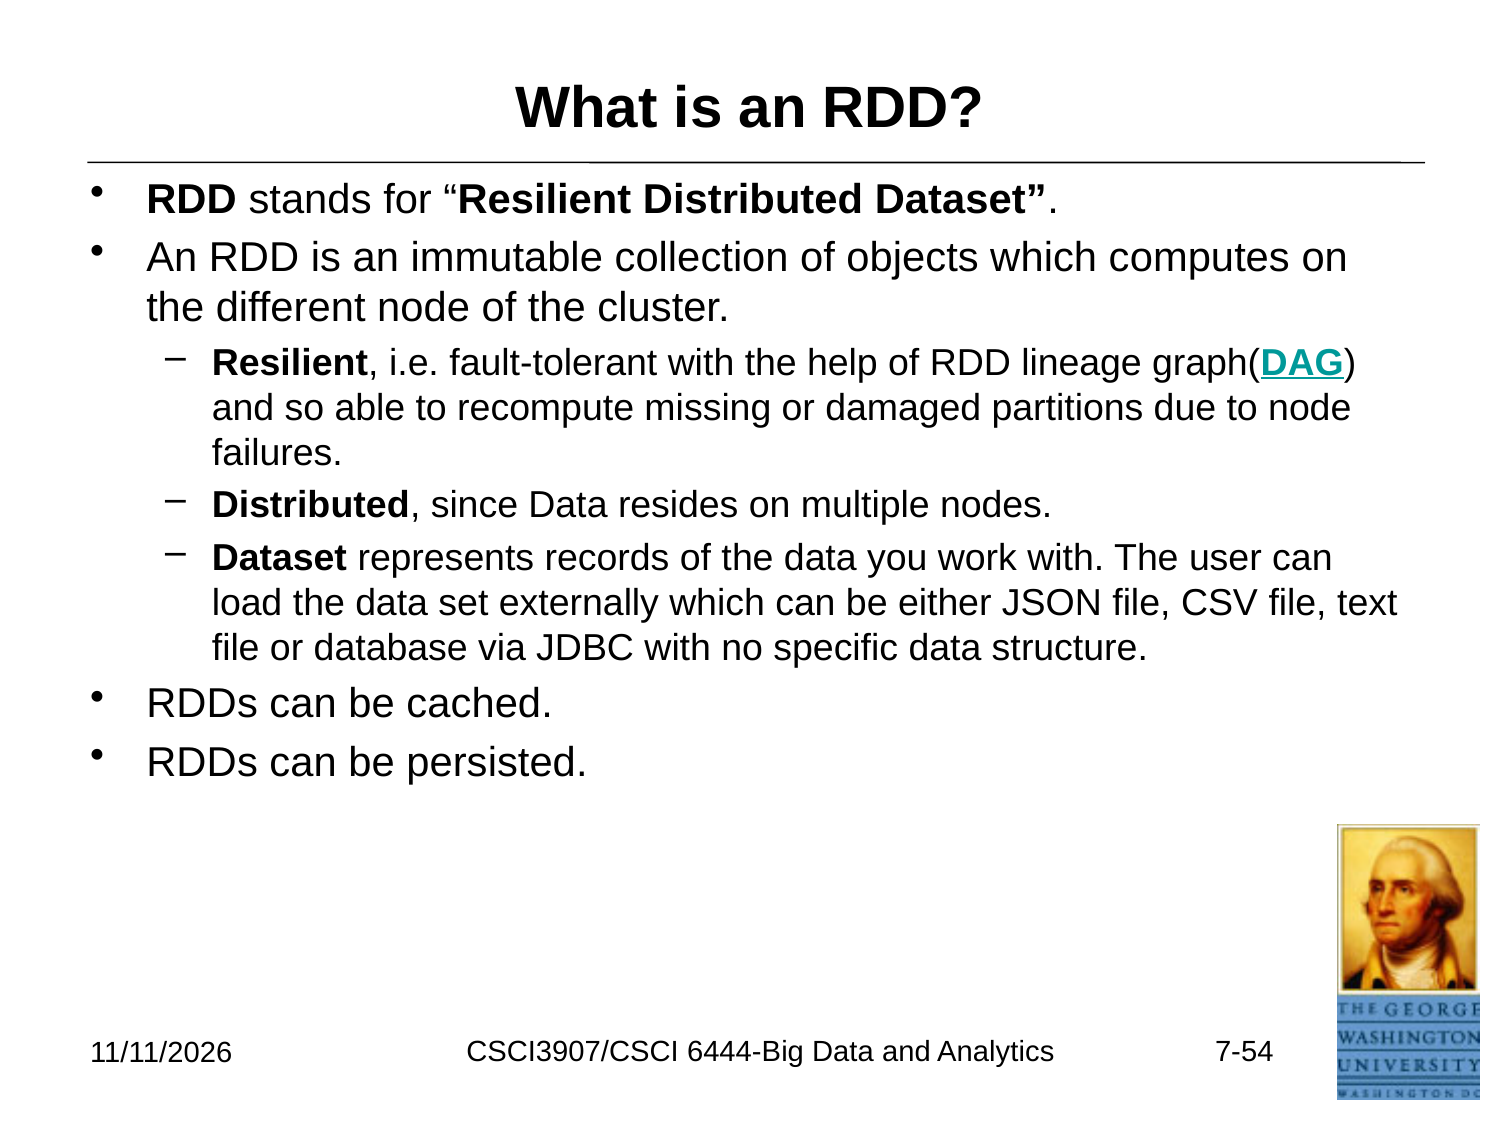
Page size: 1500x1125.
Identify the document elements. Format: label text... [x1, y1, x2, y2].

picture [1337, 824, 1480, 1100]
title What is an RDD? [75, 45, 1425, 163]
footer CSCI3907/CSCI 6444-Big Data and Analytics [323, 1024, 1199, 1103]
slide_number 7-54 [1200, 1025, 1313, 1104]
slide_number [75, 1026, 324, 1105]
list RDD stands for “Resilient Distributed Dataset”. An RDD is an immutable collection of objects which computes on the different node of the cluster. Resilient, i.e. fault-tolerant with the help of RDD lineage graph(DAG) and so able to recompute missing or damaged partitions due to node failures. Distributed, since Data resides on multiple nodes. Dataset represents records of the data you work with. The user can load the data set externally which can be either JSON file, CSV file, text file or database via JDBC with no specific data structure. RDDs can be cached. RDDs can be persisted. [75, 164, 1425, 1018]
